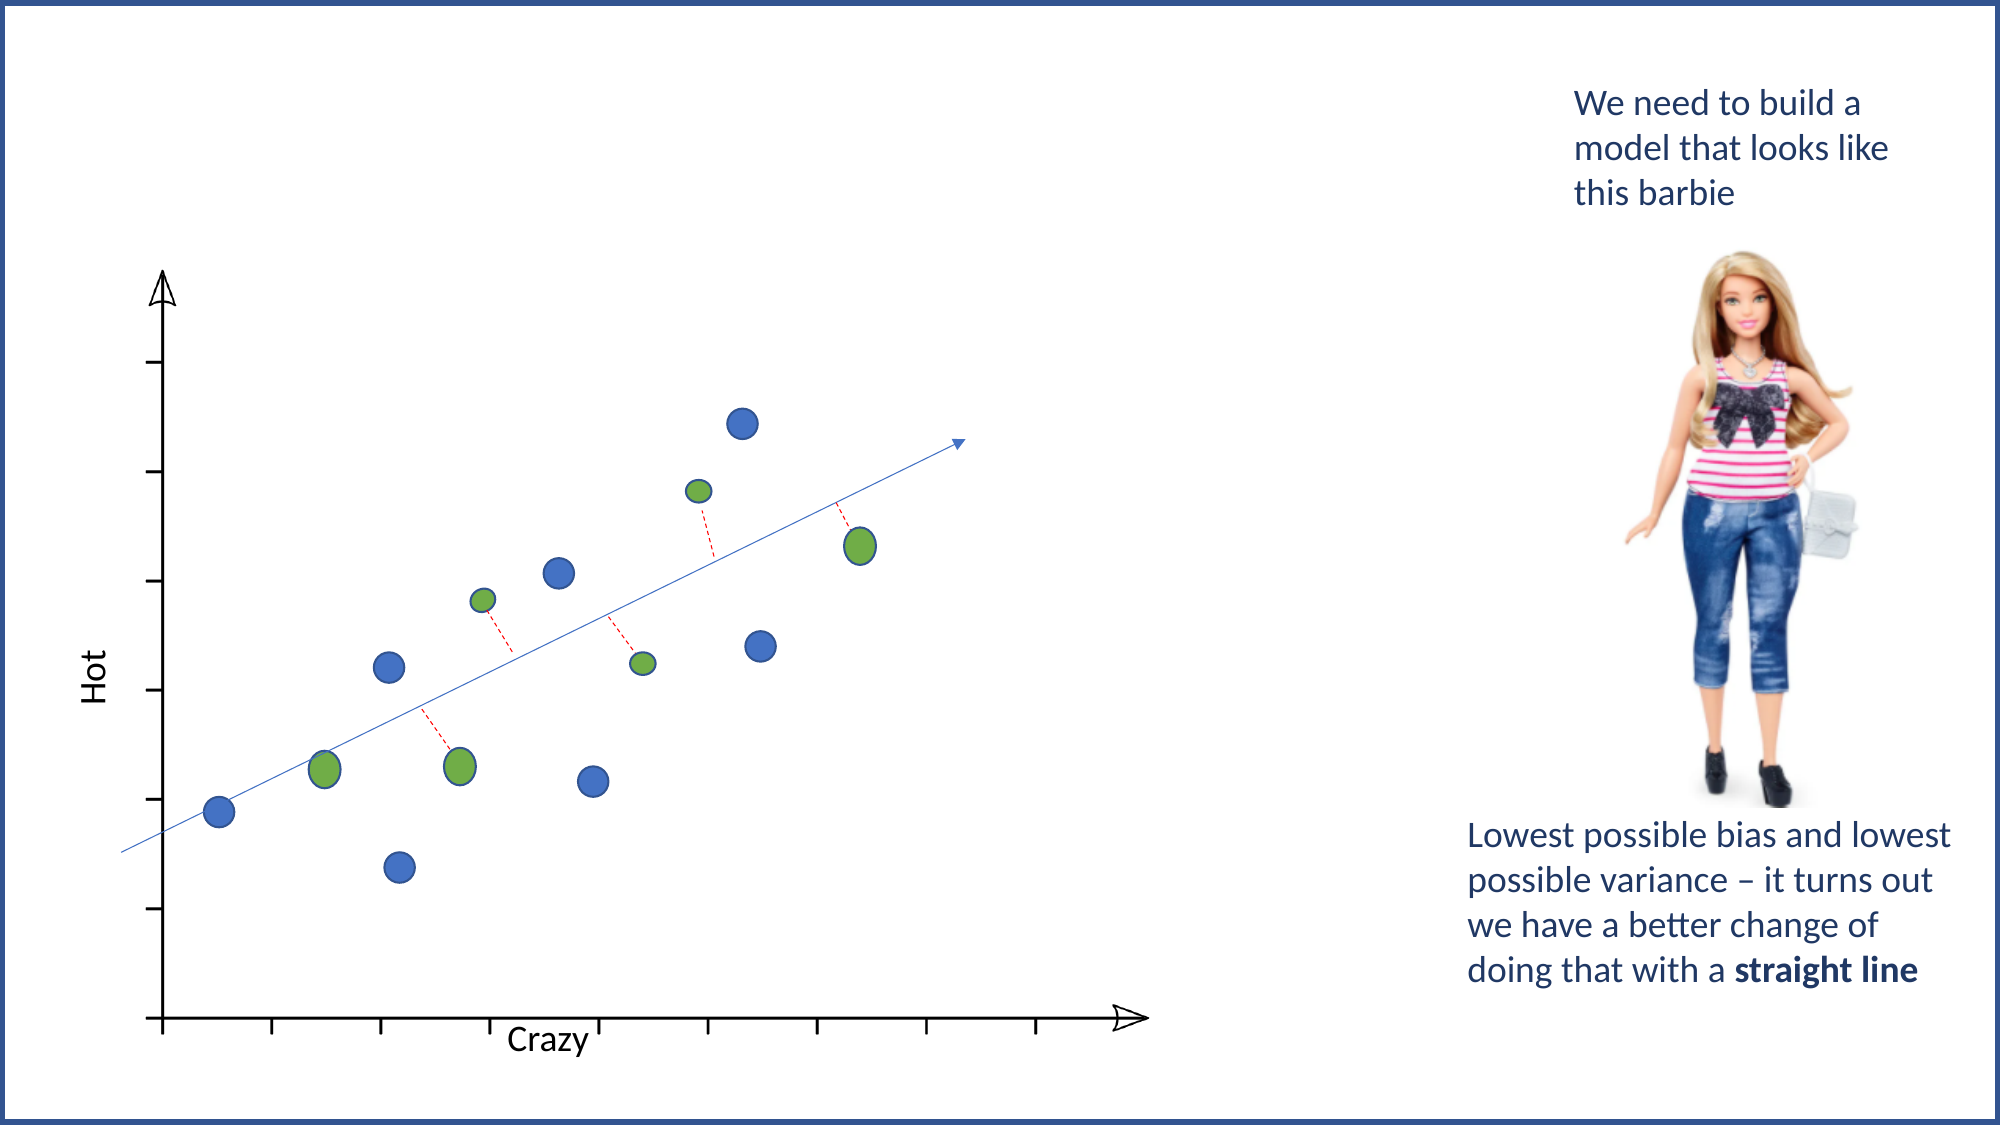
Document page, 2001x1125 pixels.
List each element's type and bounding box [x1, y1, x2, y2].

text_box [835, 502, 863, 553]
text_box [486, 610, 513, 653]
text_box [121, 439, 966, 853]
picture [73, 180, 1238, 1112]
text_box [0, 0, 2000, 1125]
text_box [702, 510, 715, 557]
picture [1618, 242, 1866, 808]
